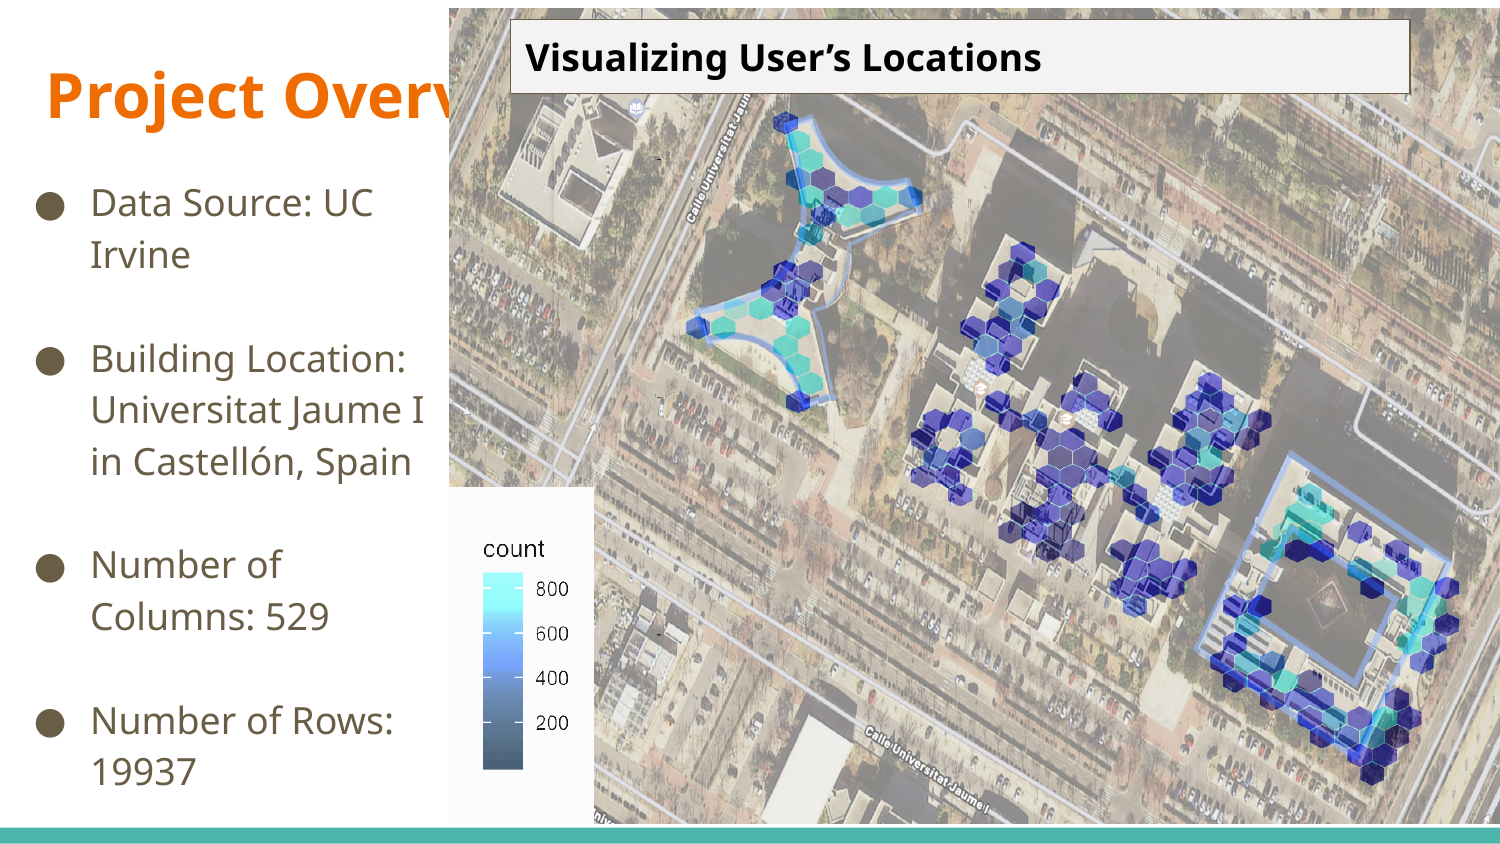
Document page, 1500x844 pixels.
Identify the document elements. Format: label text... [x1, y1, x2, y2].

title Project Overview [30, 41, 444, 157]
picture [449, 8, 1500, 824]
list Data Source: UC Irvine Building Location: Universitat Jaume I in Castellón, Spain Number of Columns: 529 Number of Rows: 19937 [0, 157, 444, 764]
